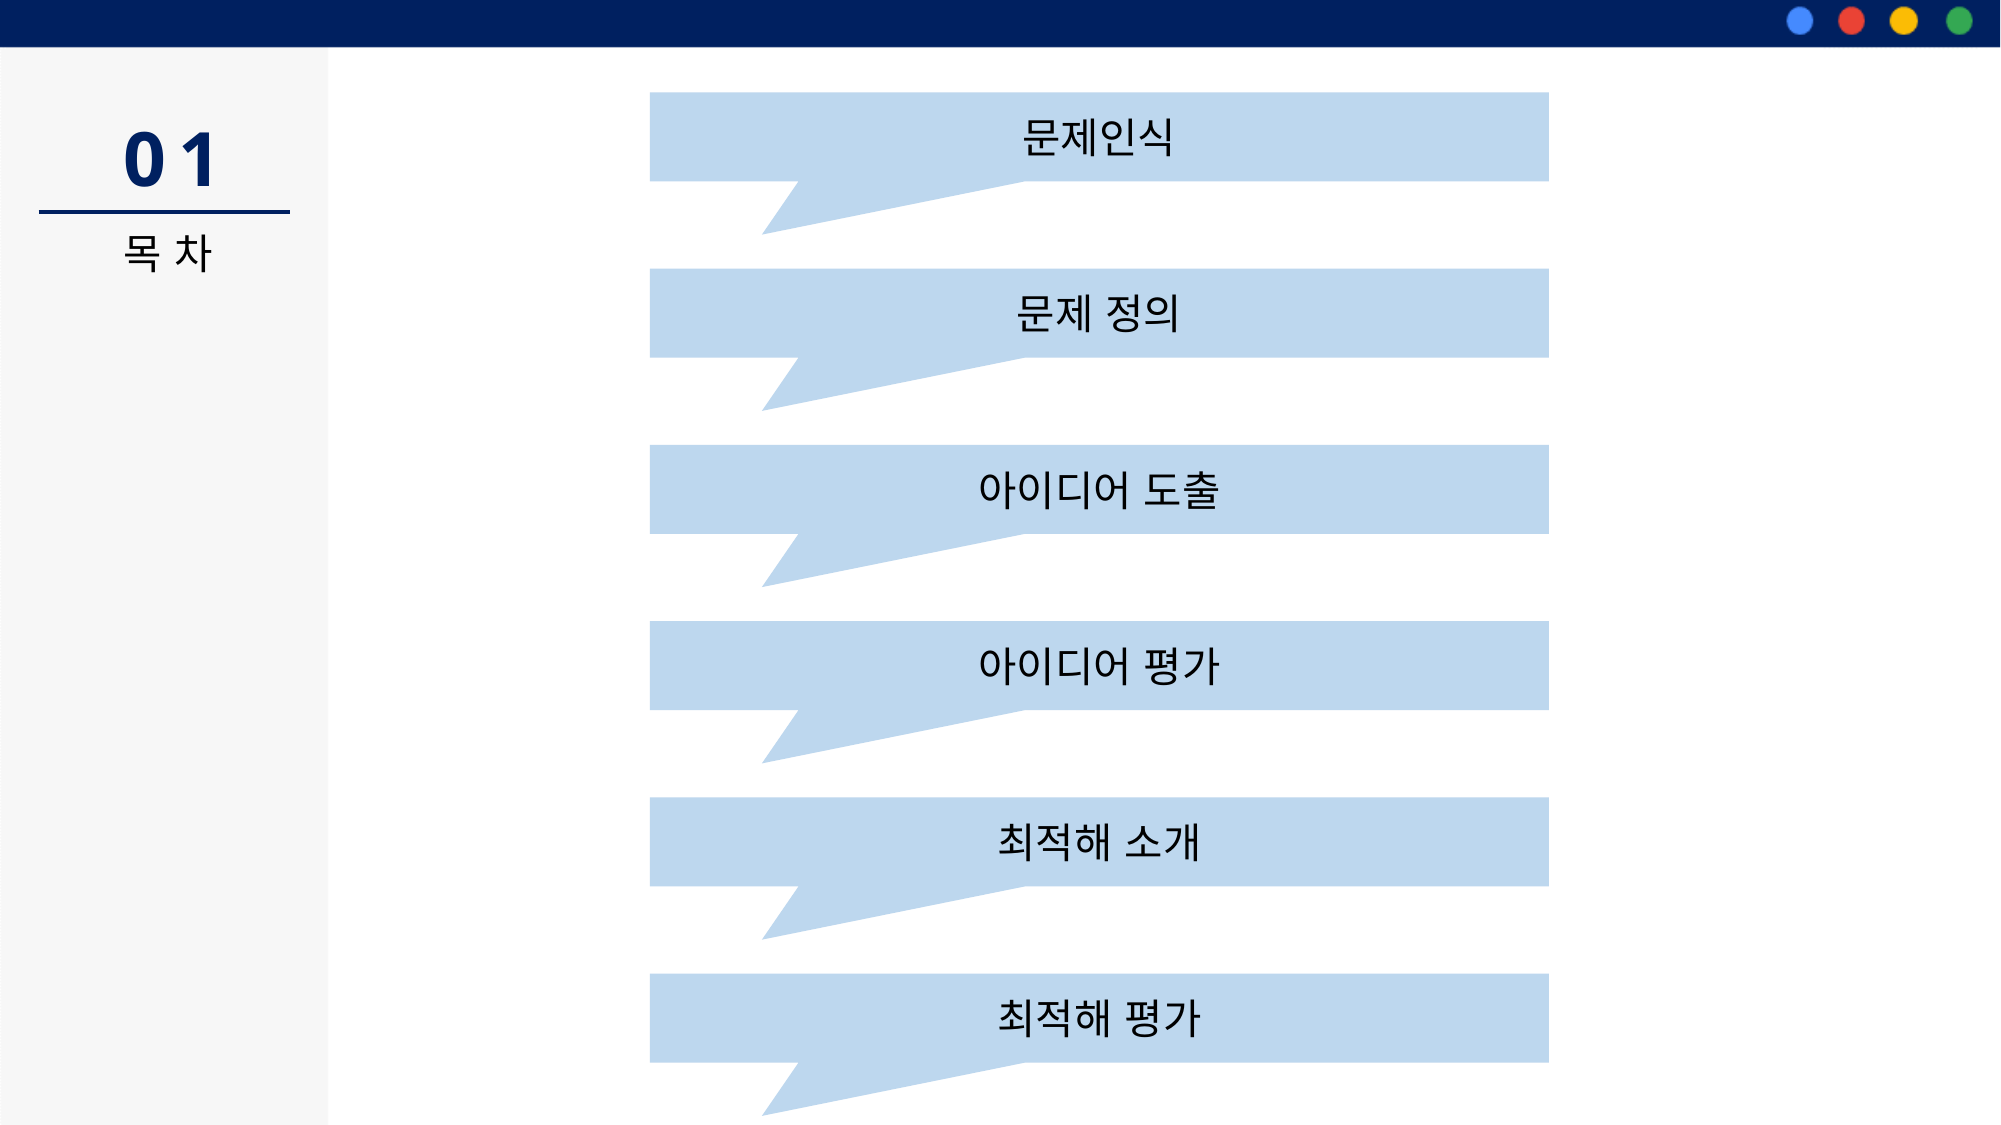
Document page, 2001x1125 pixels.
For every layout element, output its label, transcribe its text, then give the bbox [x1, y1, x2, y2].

text_box 최적해 소개 [649, 797, 1549, 940]
text_box 01 [108, 104, 237, 209]
text_box 문제 정의 [649, 268, 1549, 411]
text_box 최적해 평가 [649, 973, 1549, 1116]
picture [0, 0, 2001, 1125]
text_box 목차 [109, 220, 229, 286]
text_box 문제인식 [649, 92, 1549, 235]
text_box 아이디어 도출 [649, 444, 1549, 588]
text_box 아이디어 평가 [649, 621, 1549, 764]
